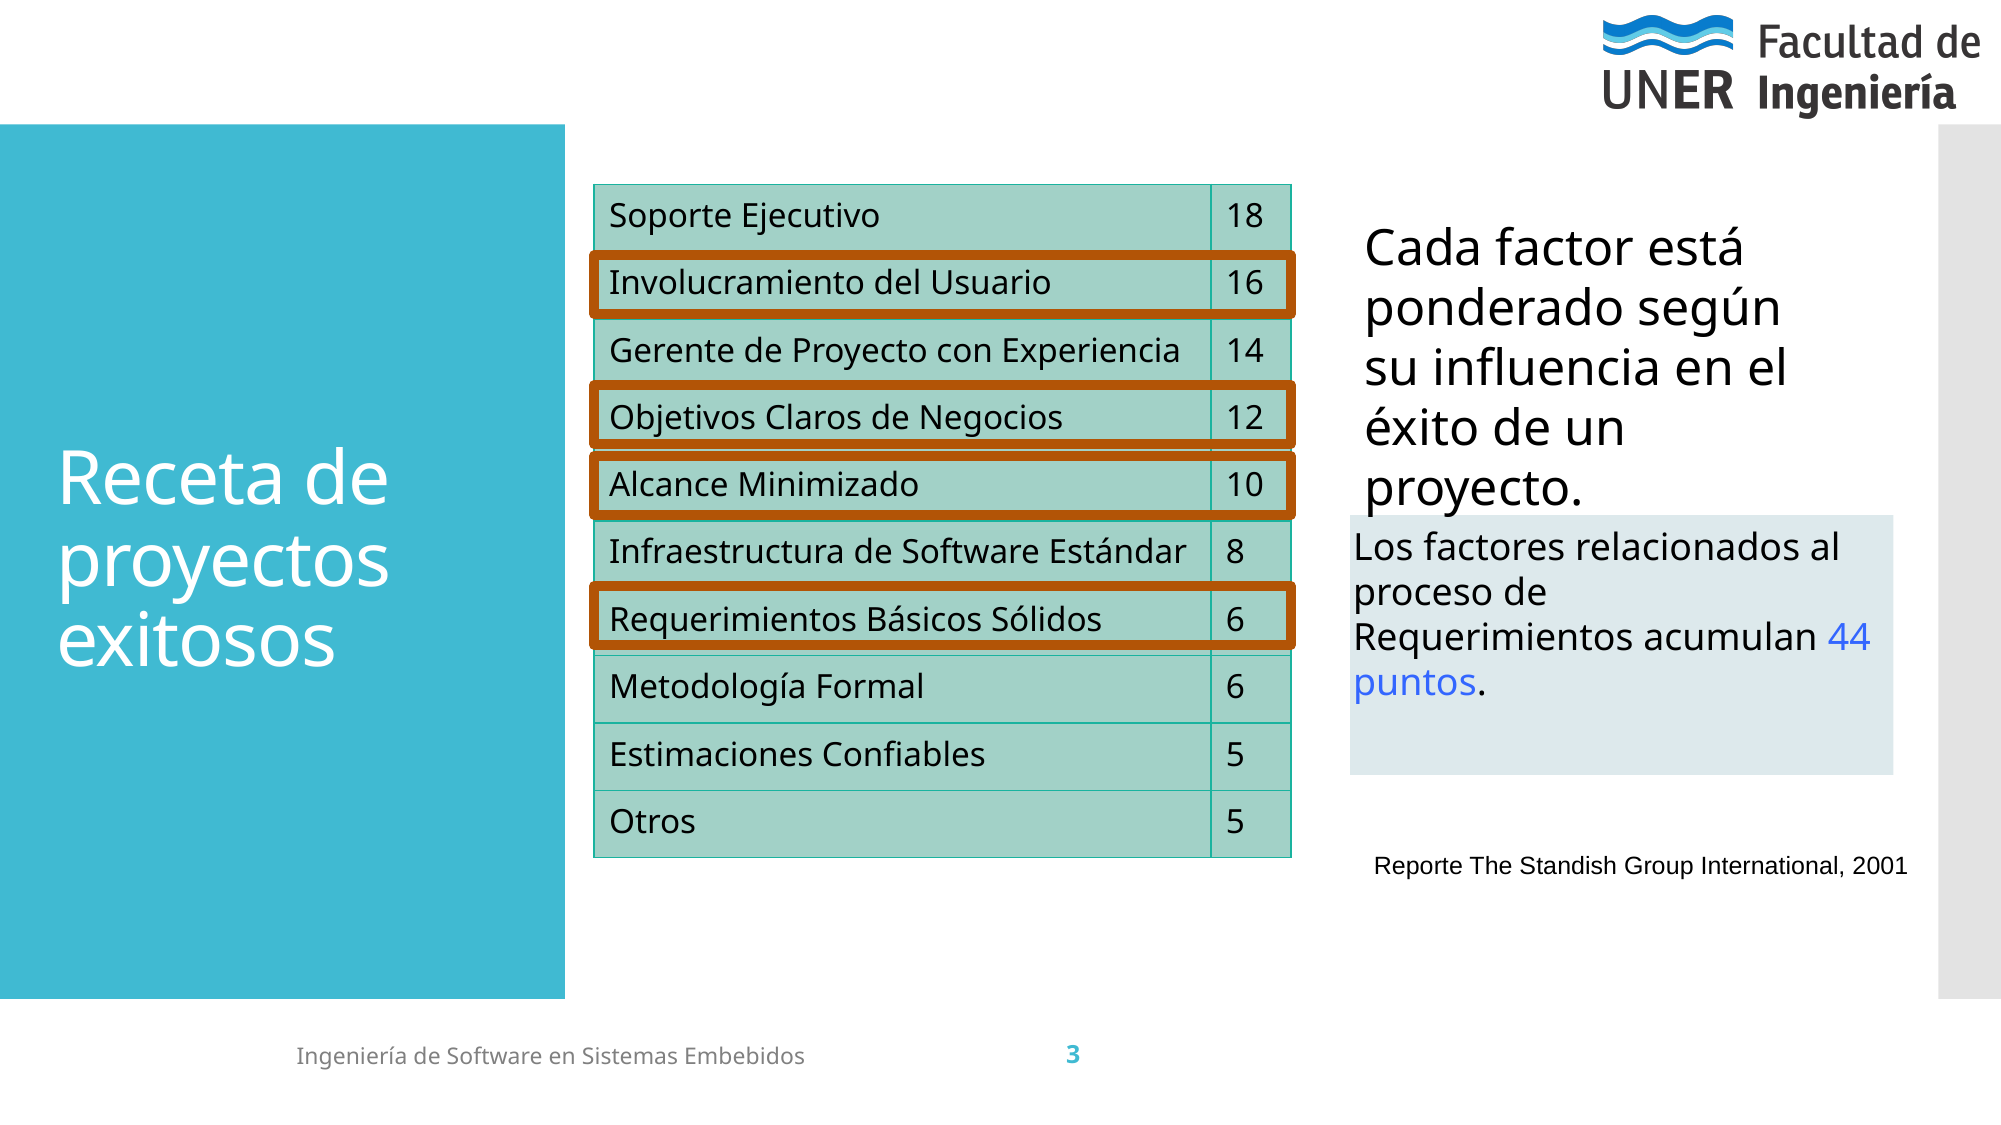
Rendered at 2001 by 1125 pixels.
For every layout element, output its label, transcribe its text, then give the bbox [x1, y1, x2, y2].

picture [1587, 0, 1996, 134]
table_cell Otros [595, 791, 1210, 857]
table_cell 12 [1212, 445, 1290, 453]
text_box [593, 254, 1292, 315]
table_cell Estimaciones Confiables [595, 724, 1210, 790]
table_cell 8 [1212, 522, 1290, 585]
text_box [593, 455, 1292, 516]
table_cell 6 [1212, 646, 1290, 655]
table_cell 5 [1212, 791, 1290, 857]
title Receta de proyectos exitosos [41, 184, 525, 940]
table_cell 10 [1212, 516, 1290, 520]
table_cell 6 [1212, 656, 1290, 722]
table_cell Alcance Minimizado [595, 516, 1210, 520]
table_header Soporte Ejecutivo [595, 185, 1210, 251]
text_box Cada factor está ponderado según su influencia en el éxito de un proyecto. [1350, 207, 1870, 515]
table_cell 14 [1212, 320, 1290, 384]
table_cell Infraestructura de Software Estándar [595, 522, 1210, 585]
table_cell Gerente de Proyecto con Experiencia [595, 320, 1210, 384]
footer Ingeniería de Software en Sistemas Embebidos [281, 1025, 903, 1086]
table_cell Requerimientos Básicos Sólidos [595, 646, 1210, 655]
text_box [593, 384, 1292, 445]
text_box Los factores relacionados al proceso de Requerimientos acumulan 44 puntos. [1338, 515, 1889, 710]
table_cell 5 [1212, 724, 1290, 790]
table_cell Metodología Formal [595, 656, 1210, 722]
table_cell Objetivos Claros de Negocios [595, 445, 1210, 453]
text_box [593, 585, 1292, 646]
text_box Reporte The Standish Group International, 2001 [1359, 842, 1925, 888]
slide_number 3 [904, 1025, 1096, 1086]
table_header 18 [1212, 185, 1290, 251]
text_box [1349, 514, 1894, 776]
